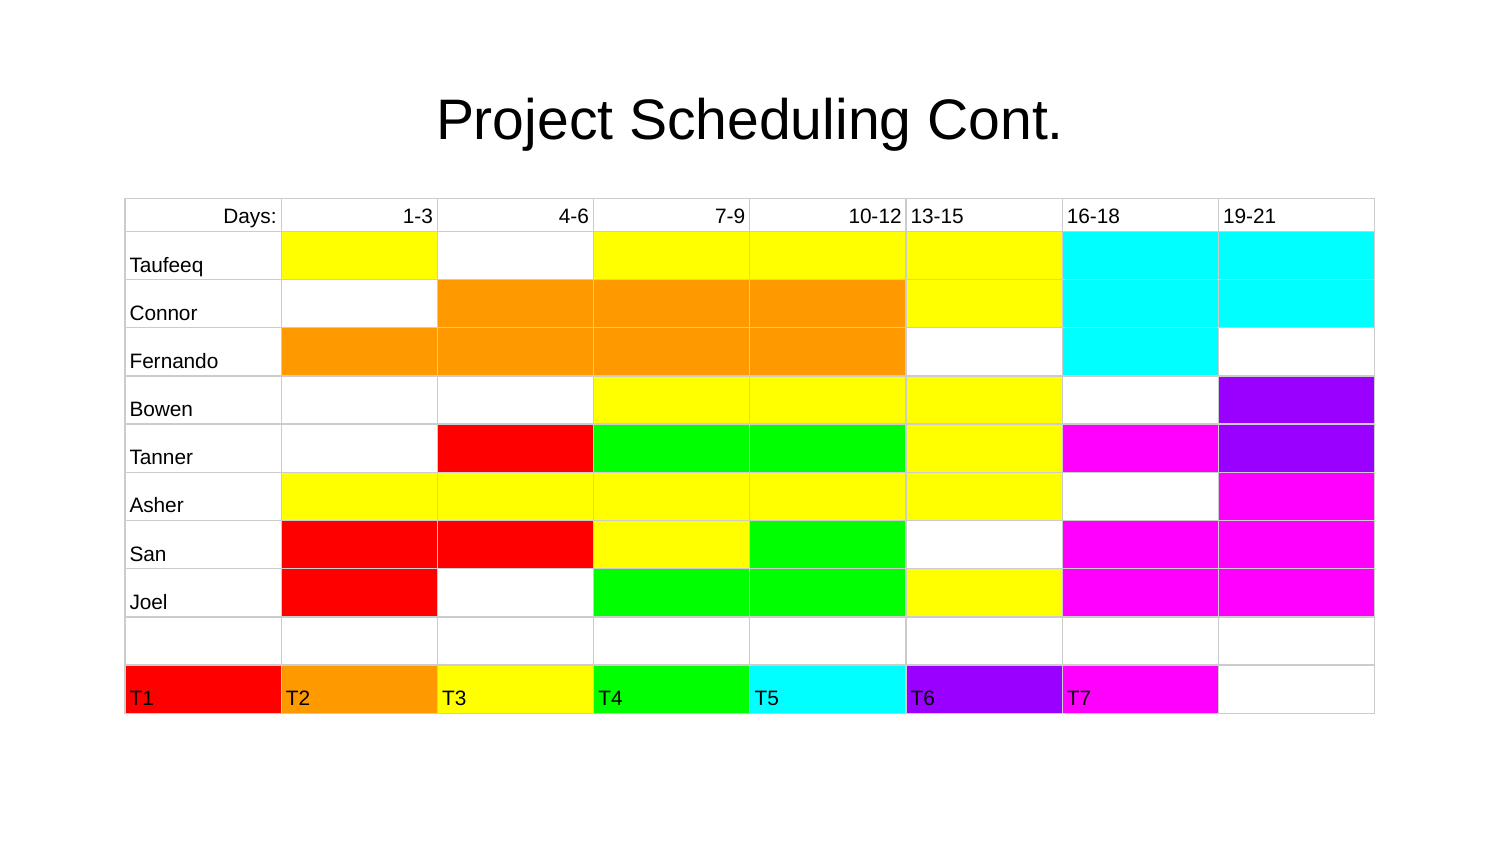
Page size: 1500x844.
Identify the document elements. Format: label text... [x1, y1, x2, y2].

table_cell [1219, 425, 1374, 472]
table_cell [1219, 328, 1374, 375]
table_cell [594, 425, 749, 472]
table_cell [594, 473, 749, 520]
table_cell T1 [126, 666, 281, 713]
table_cell [282, 521, 437, 568]
table_cell [594, 521, 749, 568]
table_cell [282, 280, 437, 327]
table_cell T2 [282, 666, 437, 713]
table_cell [438, 232, 593, 279]
table_cell Connor [126, 280, 281, 327]
table_cell [438, 425, 593, 472]
table_cell [282, 473, 437, 520]
table_cell [750, 521, 905, 568]
table_header 1-3 [282, 199, 437, 231]
table_cell [907, 232, 1062, 279]
table_cell [750, 618, 905, 664]
table_cell [1219, 618, 1374, 664]
table_cell Asher [126, 473, 281, 520]
table_cell [438, 328, 593, 375]
table_cell [907, 280, 1062, 327]
table_cell [594, 280, 749, 327]
table_cell [907, 328, 1062, 375]
table_cell T7 [1063, 666, 1218, 713]
table_cell [594, 618, 749, 664]
table_cell [438, 521, 593, 568]
table_cell [594, 377, 749, 423]
table_cell [282, 425, 437, 472]
table_cell [750, 569, 905, 616]
table_cell [594, 232, 749, 279]
table_cell T4 [594, 666, 749, 713]
table_cell [1063, 569, 1218, 616]
table_header 4-6 [438, 199, 593, 231]
table_cell [282, 618, 437, 664]
table_cell [282, 232, 437, 279]
table_cell [1219, 377, 1374, 423]
table_cell Bowen [126, 377, 281, 423]
table_cell [907, 377, 1062, 423]
table_cell [438, 473, 593, 520]
table_cell [1219, 666, 1374, 713]
table_cell [907, 521, 1062, 568]
table_cell [126, 618, 281, 664]
table_cell [282, 377, 437, 423]
table_cell [1219, 473, 1374, 520]
table_header 16-18 [1063, 199, 1218, 231]
table_cell [438, 280, 593, 327]
table_cell T3 [438, 666, 593, 713]
table_cell [907, 569, 1062, 616]
table_cell [750, 377, 905, 423]
table_cell T5 [750, 666, 905, 713]
table_cell [438, 569, 593, 616]
table_cell Joel [126, 569, 281, 616]
table_cell [1063, 377, 1218, 423]
table_cell [1063, 280, 1218, 327]
table_cell [750, 328, 905, 375]
table_cell [438, 618, 593, 664]
table_cell Taufeeq [126, 232, 281, 279]
table_cell [1063, 473, 1218, 520]
table_cell [1219, 521, 1374, 568]
table_cell [282, 328, 437, 375]
table_cell Fernando [126, 328, 281, 375]
table_header 13-15 [907, 199, 1062, 231]
table_cell [750, 425, 905, 472]
table_cell [282, 569, 437, 616]
table_cell [907, 473, 1062, 520]
table_cell [1063, 521, 1218, 568]
table_cell [594, 569, 749, 616]
table_cell [438, 377, 593, 423]
table_cell [594, 328, 749, 375]
table_cell [907, 425, 1062, 472]
table_cell [1063, 425, 1218, 472]
title Project Scheduling Cont. [51, 72, 1449, 167]
table_cell [1219, 569, 1374, 616]
table_cell [750, 473, 905, 520]
table_cell T6 [907, 666, 1062, 713]
table_cell [750, 232, 905, 279]
table_cell [1063, 618, 1218, 664]
table_cell [1063, 328, 1218, 375]
table_cell San [126, 521, 281, 568]
table_cell [1219, 232, 1374, 279]
table_header 7-9 [594, 199, 749, 231]
table_cell [907, 618, 1062, 664]
table_header 19-21 [1219, 199, 1374, 231]
table_cell [750, 280, 905, 327]
table_cell [1219, 280, 1374, 327]
table_cell Tanner [126, 425, 281, 472]
table_cell [1063, 232, 1218, 279]
table_header Days: [126, 199, 281, 231]
table_header 10-12 [750, 199, 905, 231]
